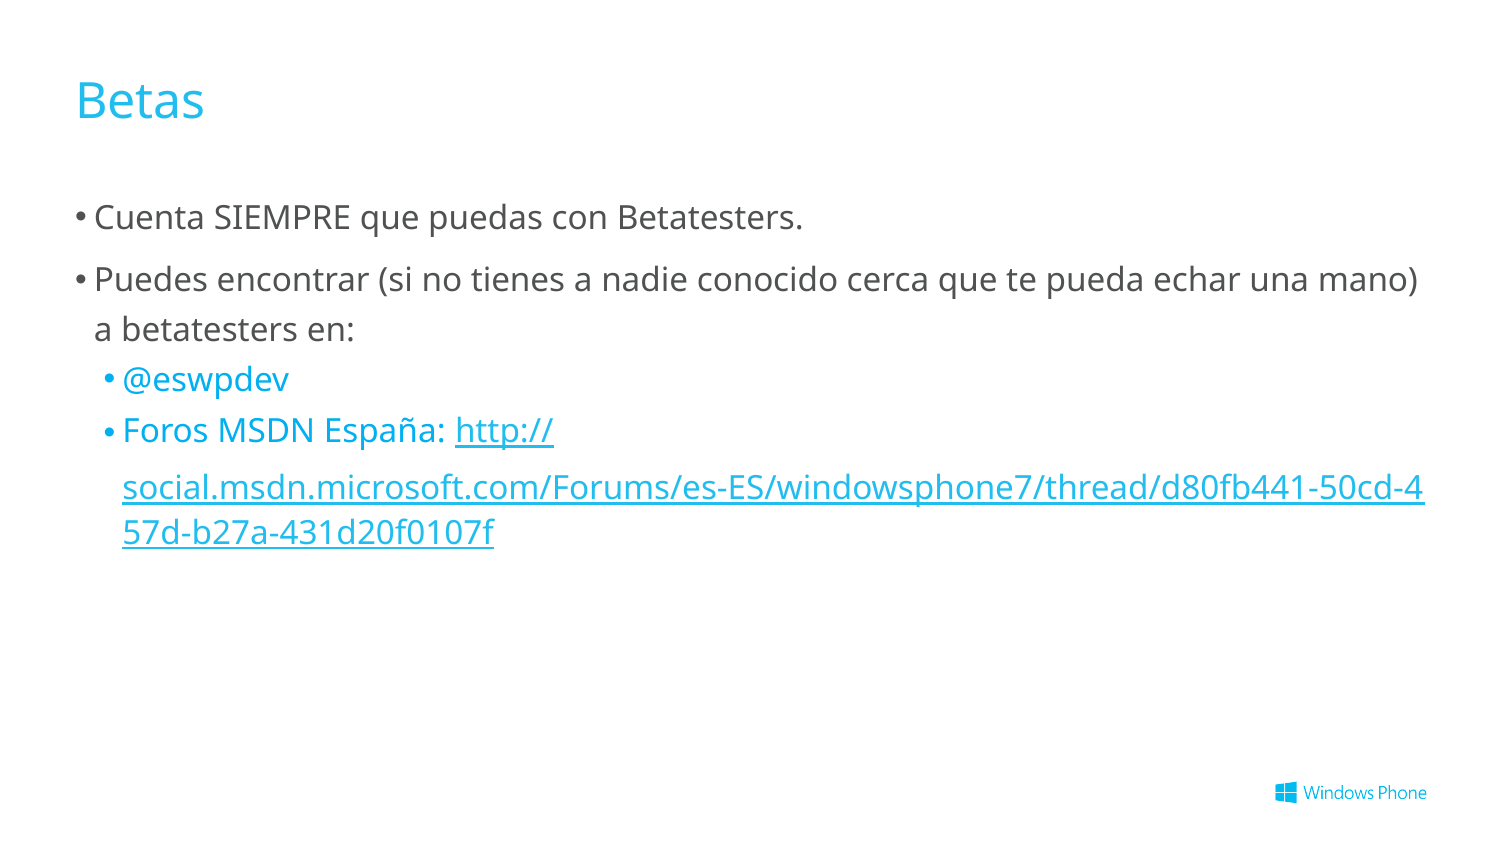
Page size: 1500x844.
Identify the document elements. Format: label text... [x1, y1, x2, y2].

list Cuenta SIEMPRE que puedas con Betatesters. Puedes encontrar (si no tienes a nadie conocido cerca que te pueda echar una mano) a betatesters en: @eswpdev Foros MSDN España: http://social.msdn.microsoft.com/Forums/es-ES/windowsphone7/thread/d80fb441-50cd-457d-b27a-431d20f0107f [75, 186, 1425, 739]
title Betas [75, 65, 1425, 130]
picture [1266, 772, 1436, 813]
